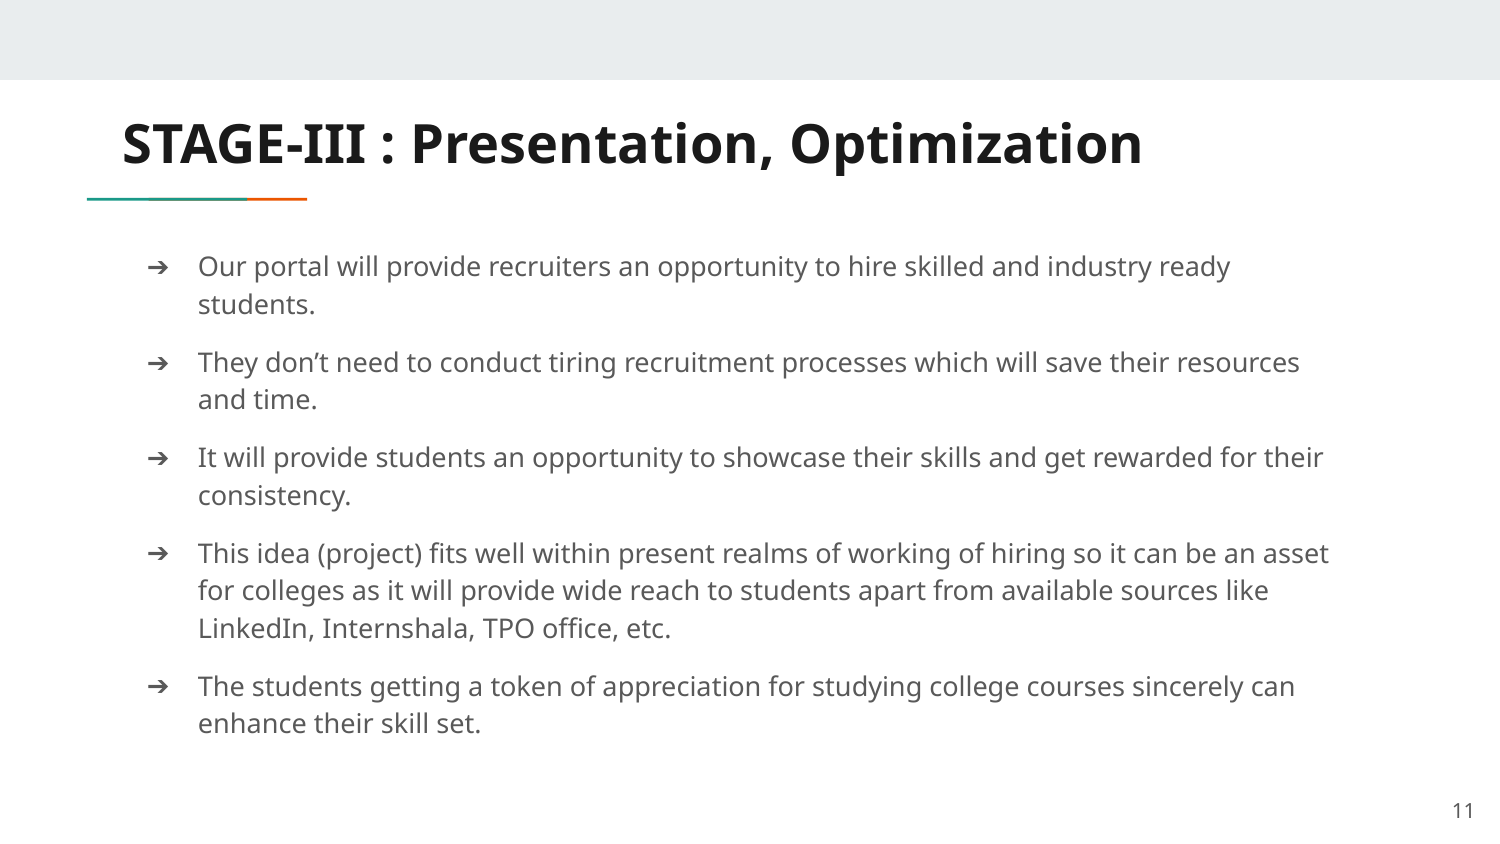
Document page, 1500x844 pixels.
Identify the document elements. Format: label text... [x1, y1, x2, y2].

slide_number ‹#› [1400, 779, 1491, 844]
title STAGE-III : Presentation, Optimization [107, 94, 1370, 183]
list Our portal will provide recruiters an opportunity to hire skilled and industry ready students. They don’t need to conduct tiring recruitment processes which will save their resources and time. It will provide students an opportunity to showcase their skills and get rewarded for their consistency. This idea (project) fits well within present realms of working of hiring so it can be an asset for colleges as it will provide wide reach to students apart from available sources like LinkedIn, Internshala, TPO office, etc. The students getting a token of appreciation for studying college courses sincerely can enhance their skill set. [107, 230, 1370, 758]
